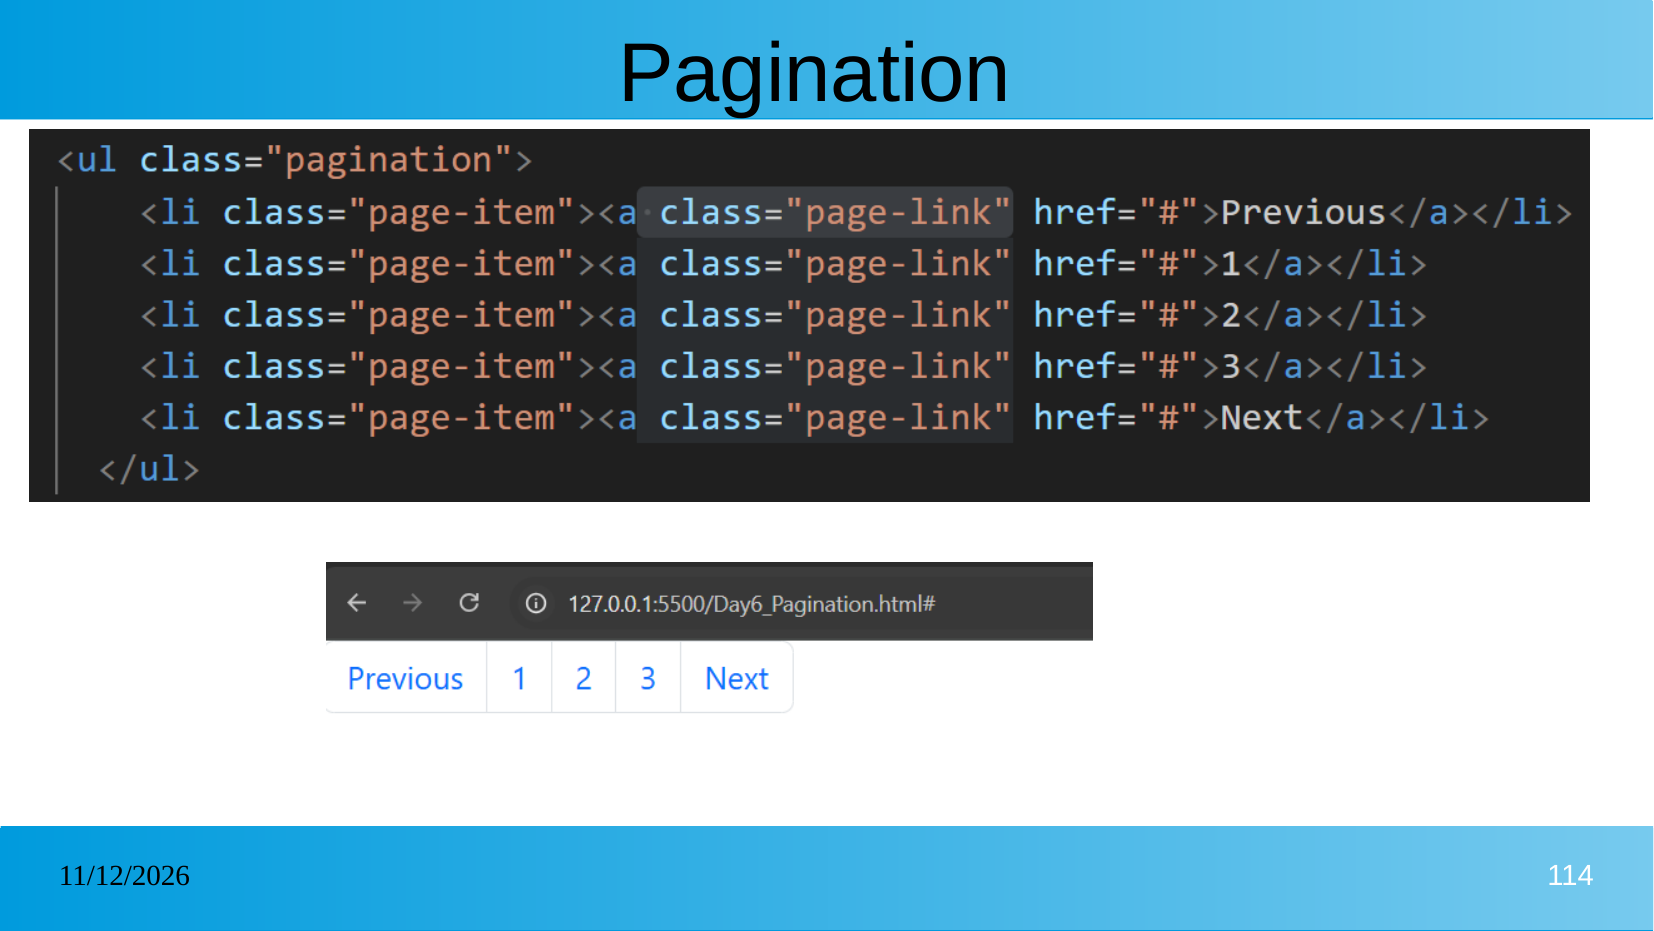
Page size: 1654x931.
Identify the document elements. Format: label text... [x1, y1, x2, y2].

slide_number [59, 856, 443, 915]
picture [29, 129, 1590, 502]
picture [325, 562, 1093, 798]
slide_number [725, 108, 758, 118]
slide_number 114 [1210, 856, 1594, 915]
title Pagination [59, 29, 1594, 108]
